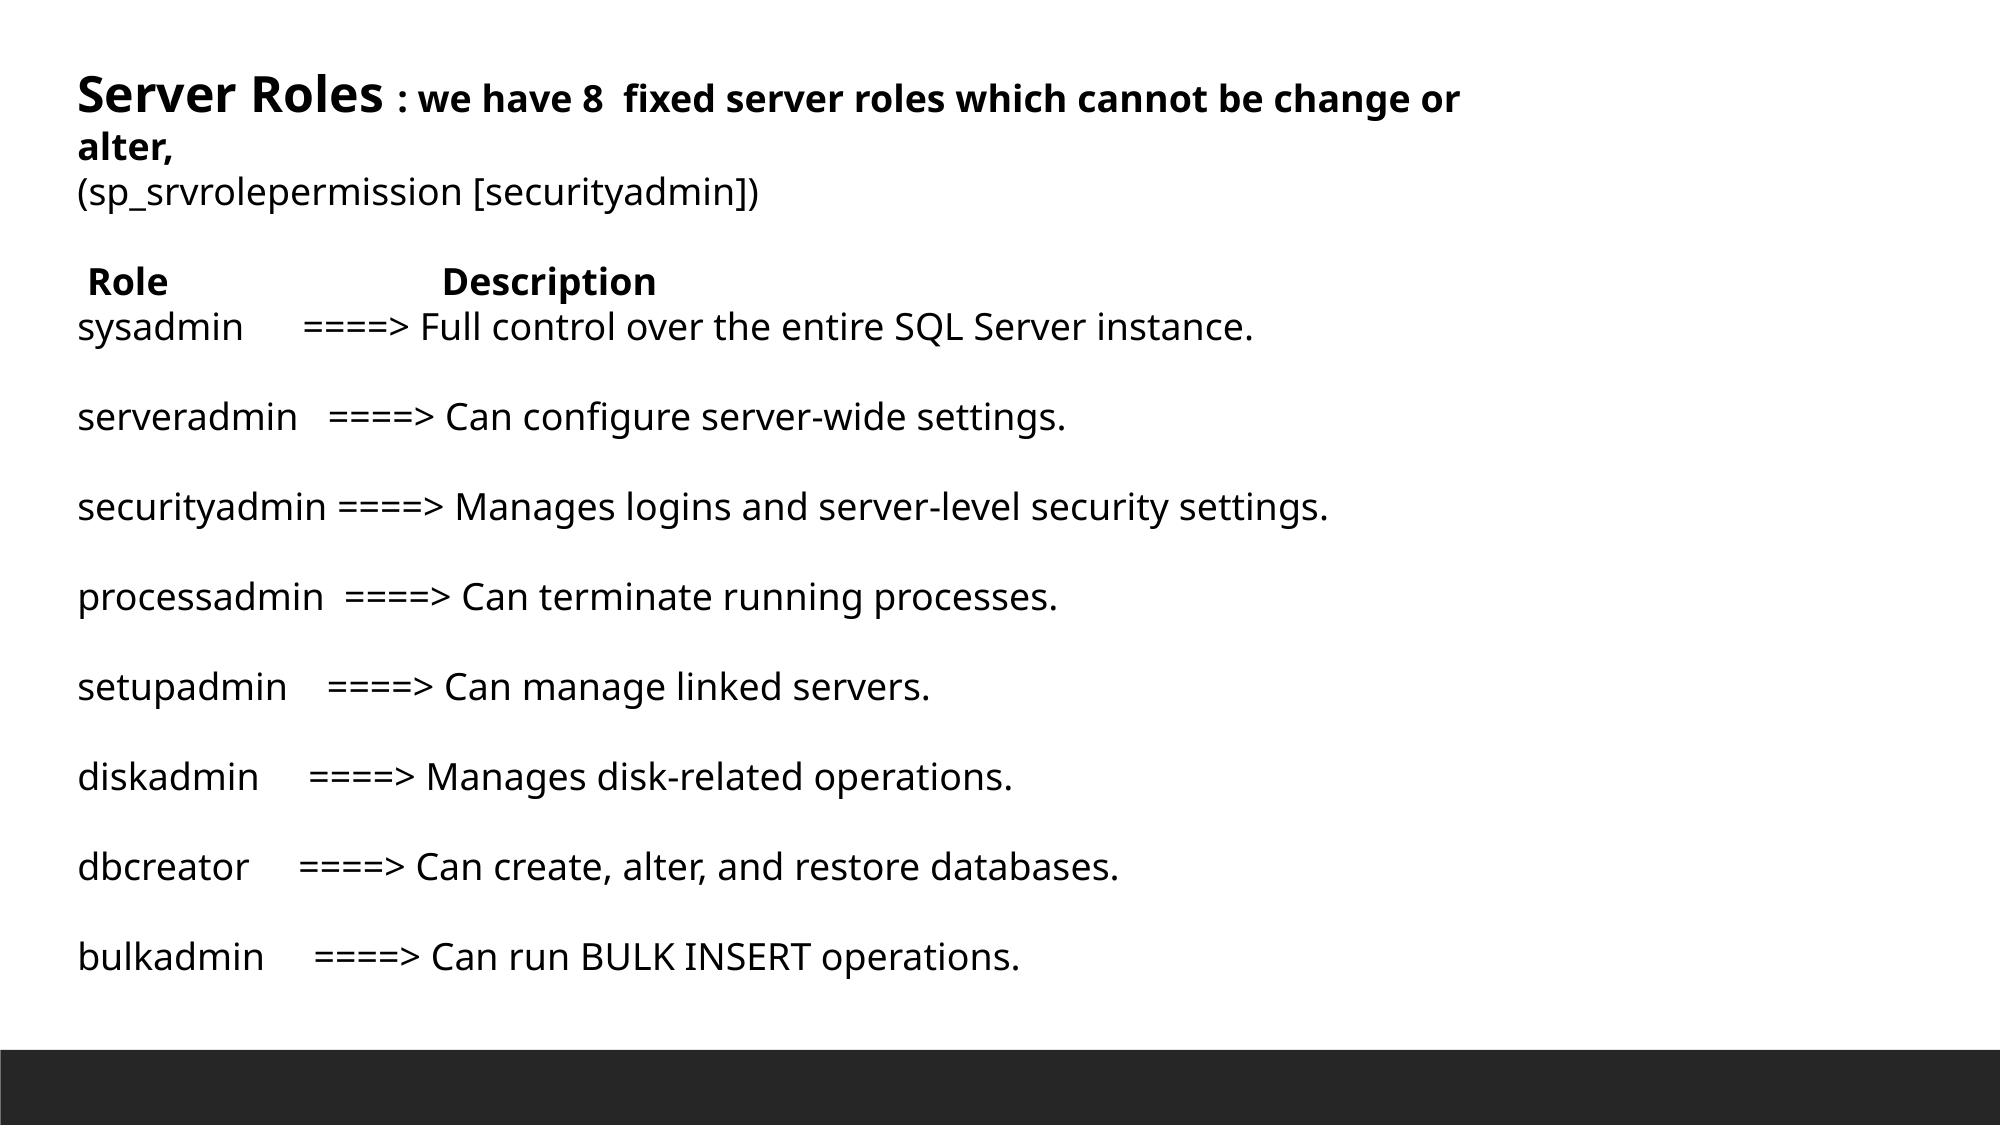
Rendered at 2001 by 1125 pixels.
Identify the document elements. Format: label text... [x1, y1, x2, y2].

text_box Server Roles : we have 8 fixed server roles which cannot be change or alter, (sp_srvrolepermission [securityadmin]) Role Description sysadmin ====> Full control over the entire SQL Server instance. serveradmin ====> Can configure server-wide settings. securityadmin ====> Manages logins and server-level security settings. processadmin ====> Can terminate running processes. setupadmin ====> Can manage linked servers. diskadmin ====> Manages disk-related operations. dbcreator ====> Can create, alter, and restore databases. bulkadmin ====> Can run BULK INSERT operations. [62, 55, 1490, 1031]
